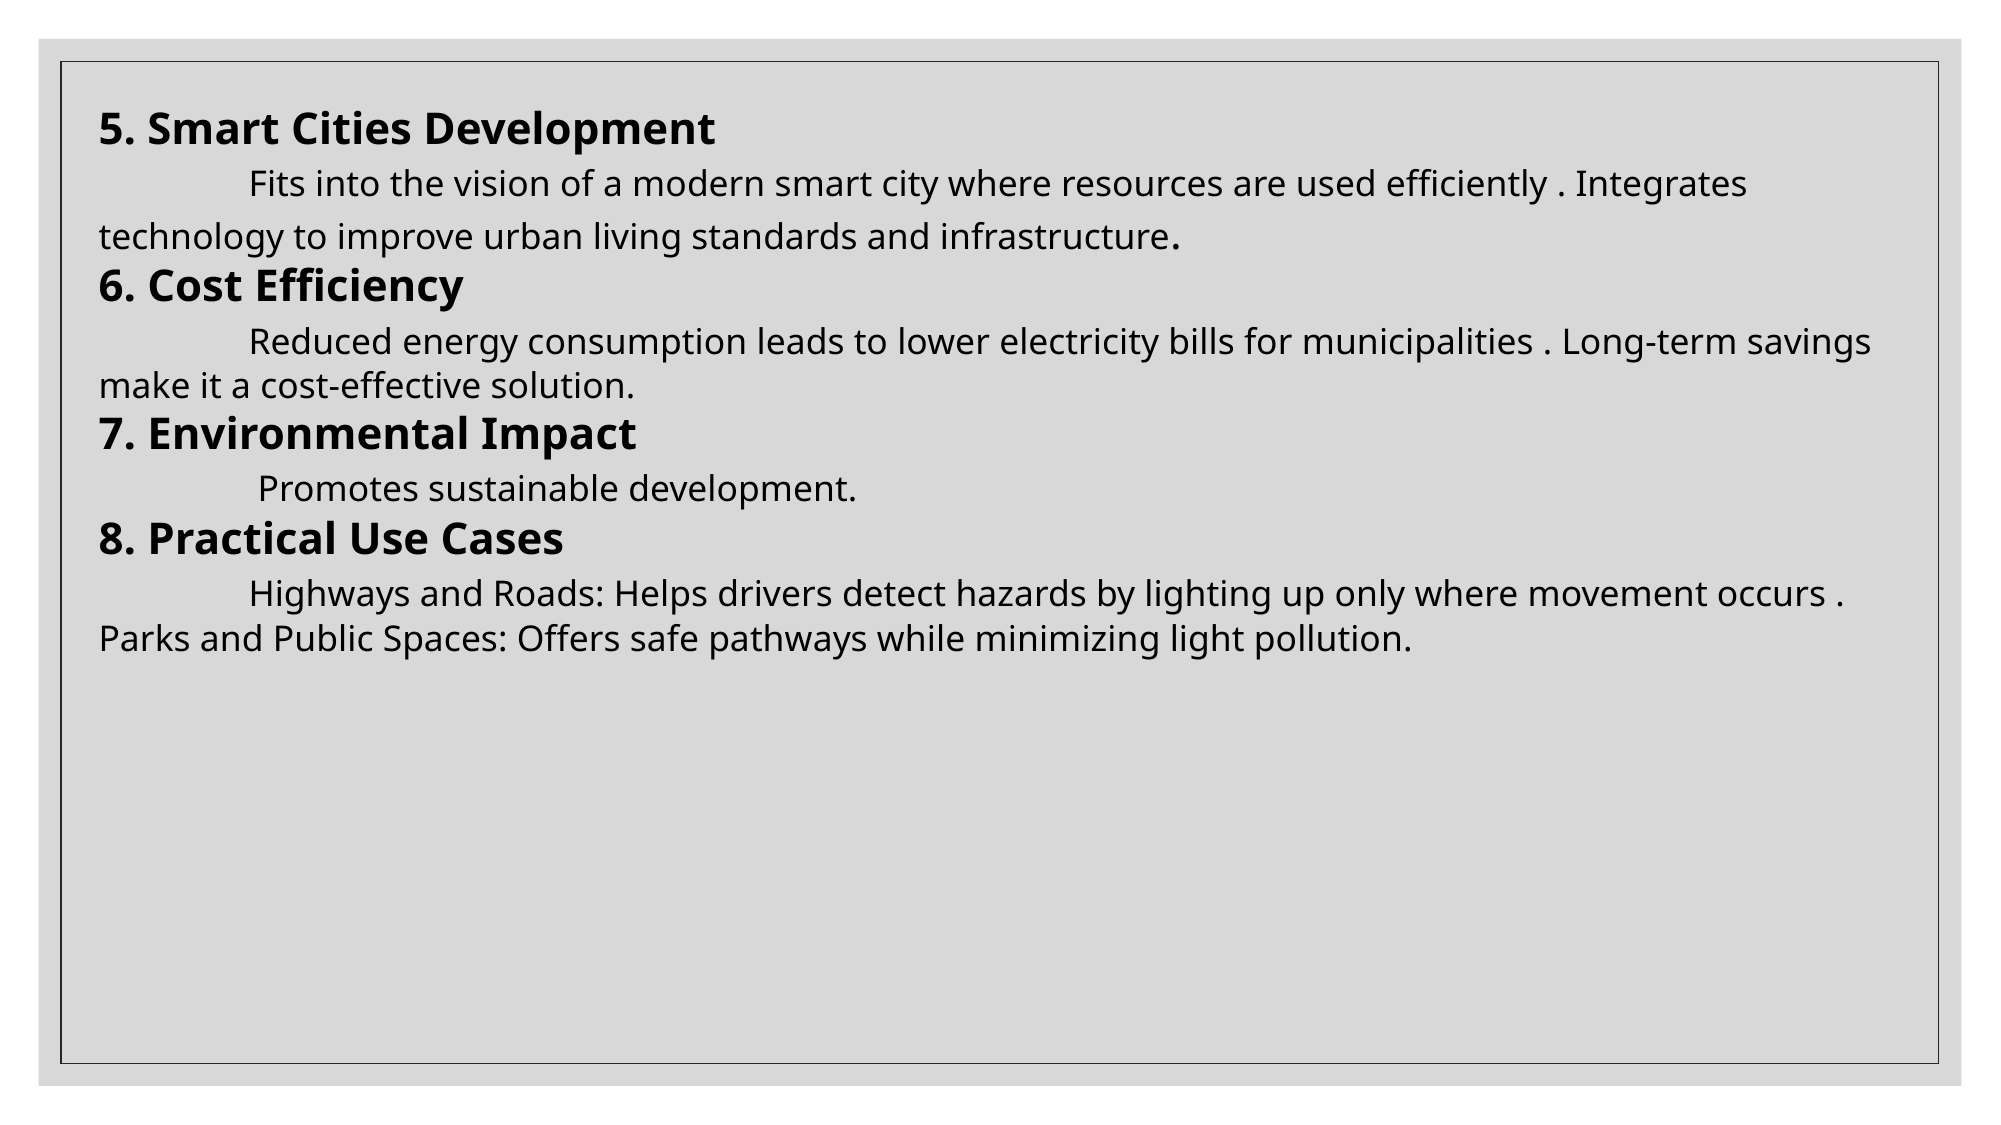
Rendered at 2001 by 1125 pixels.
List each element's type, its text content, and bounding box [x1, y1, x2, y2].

text_box 5. Smart Cities Development Fits into the vision of a modern smart city where resources are used efficiently . Integrates technology to improve urban living standards and infrastructure. 6. Cost Efficiency Reduced energy consumption leads to lower electricity bills for municipalities . Long-term savings make it a cost-effective solution. 7. Environmental Impact Promotes sustainable development. 8. Practical Use Cases Highways and Roads: Helps drivers detect hazards by lighting up only where movement occurs . Parks and Public Spaces: Offers safe pathways while minimizing light pollution. [83, 93, 1917, 1059]
